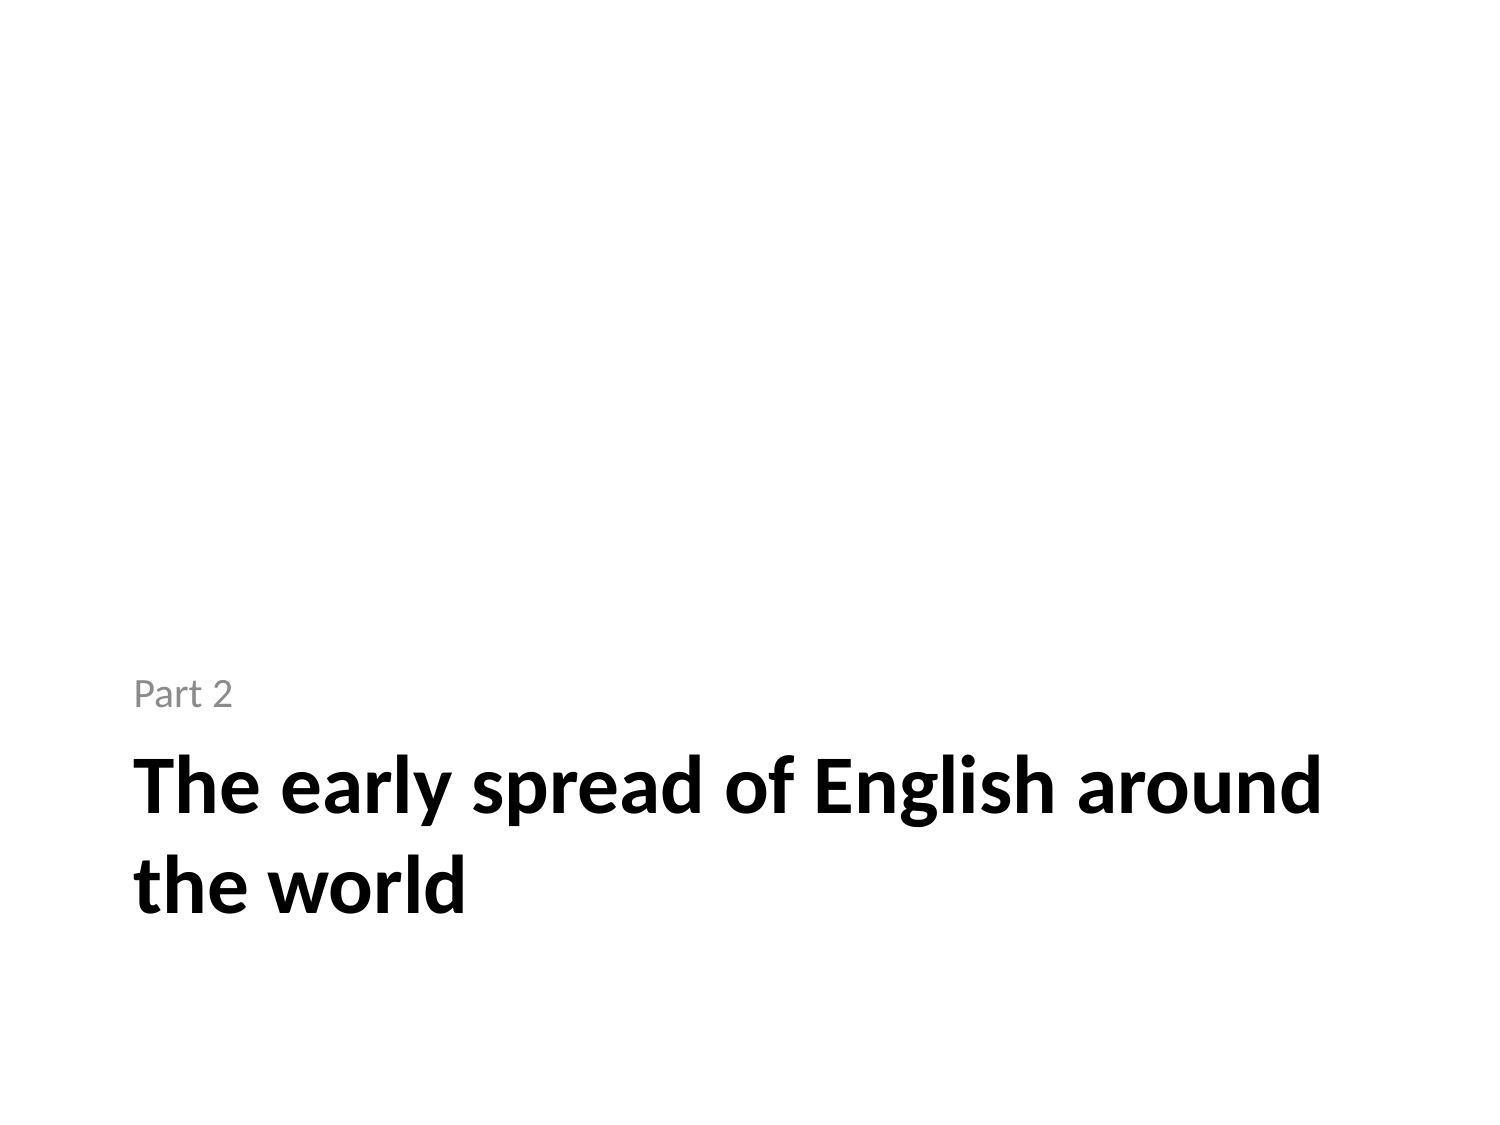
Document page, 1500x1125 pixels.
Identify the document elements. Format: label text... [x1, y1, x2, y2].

title The early spread of English around the world [118, 723, 1394, 947]
list Part 2 [118, 476, 1394, 723]
